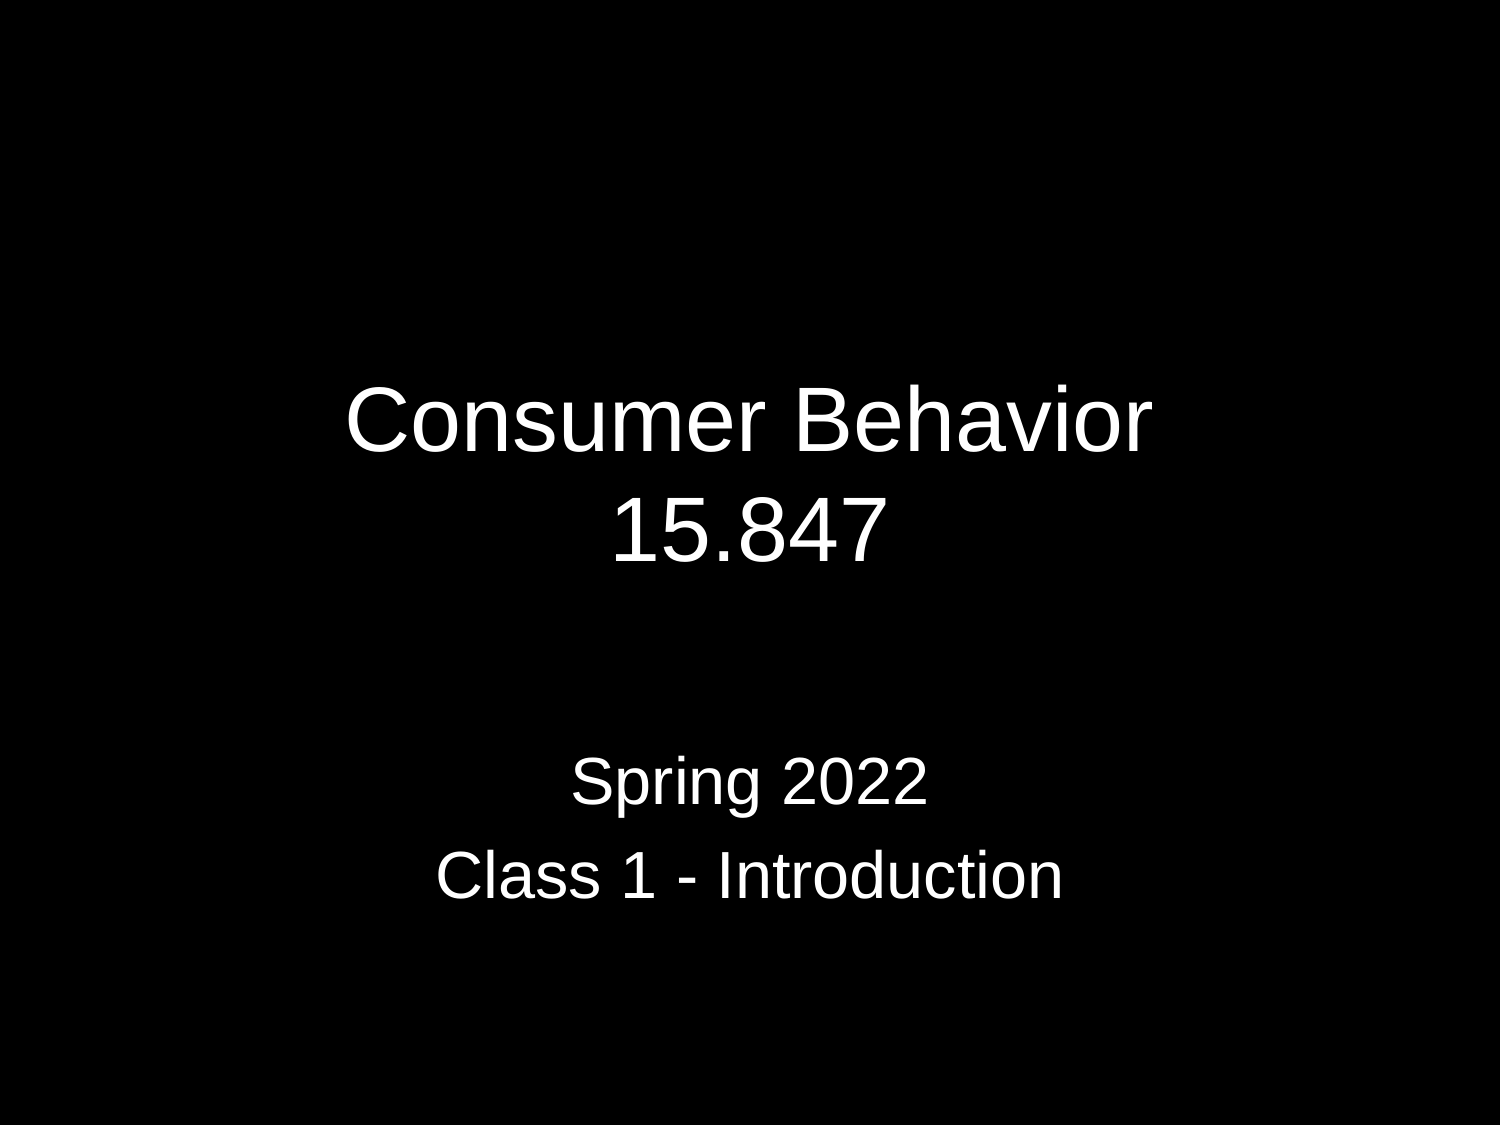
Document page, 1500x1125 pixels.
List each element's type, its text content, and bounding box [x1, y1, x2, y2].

title Consumer Behavior 15.847 [112, 349, 1388, 591]
subtitle Spring 2022 Class 1 - Introduction [224, 637, 1276, 926]
